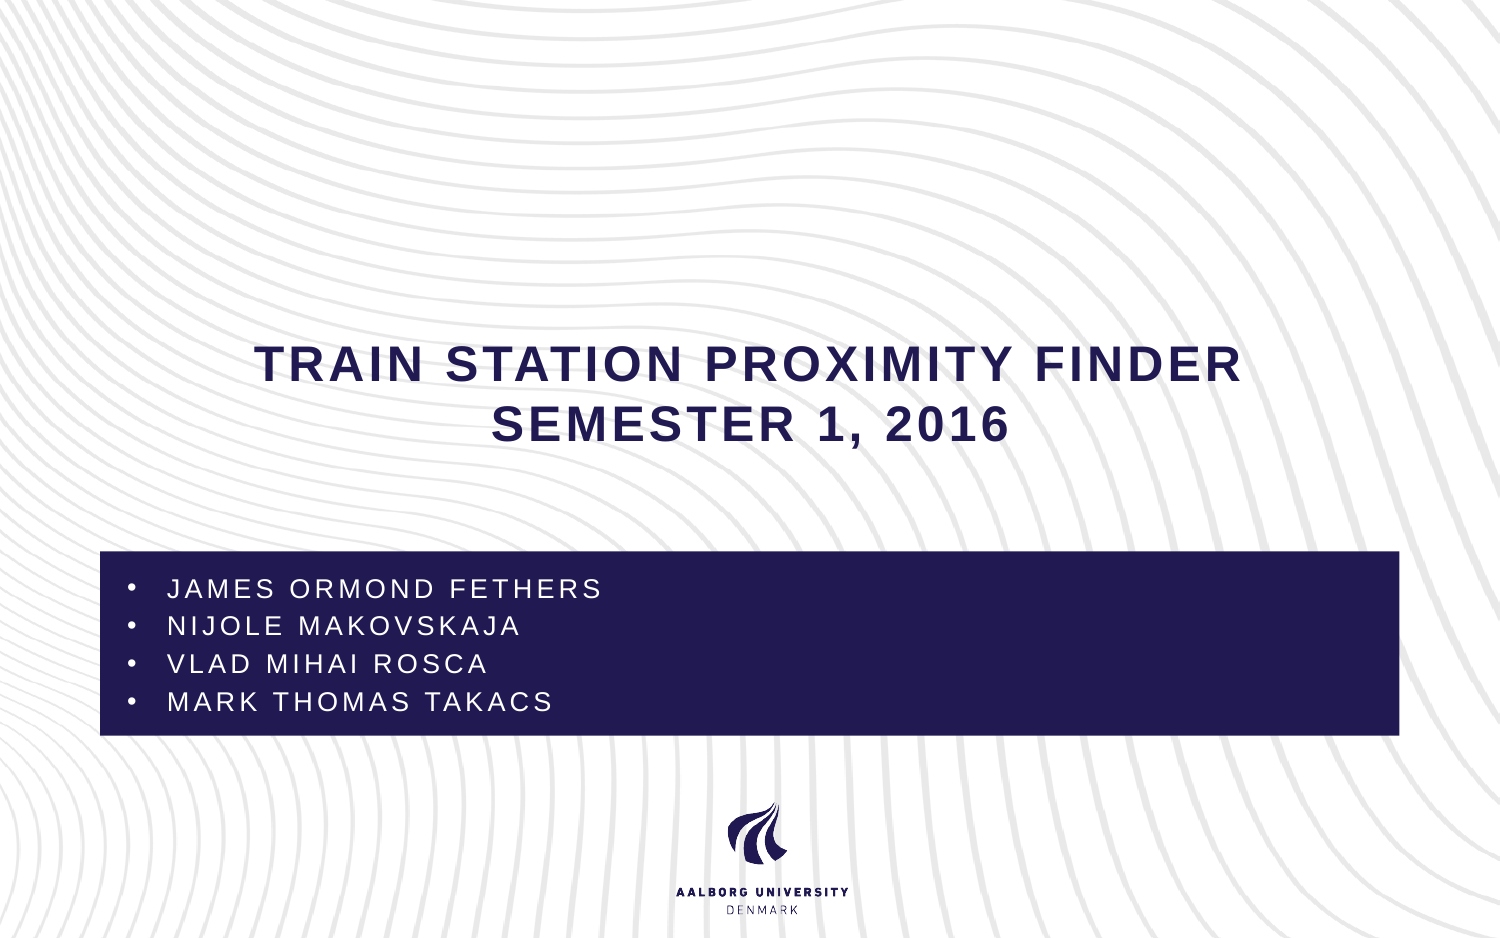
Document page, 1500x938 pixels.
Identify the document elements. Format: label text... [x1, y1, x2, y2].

subtitle James Ormond Fethers Nijole Makovskaja Vlad Mihai Rosca Mark Thomas Takacs [112, 563, 1388, 725]
picture [661, 787, 863, 929]
title Train station proximity finder semester 1, 2016 [112, 291, 1388, 493]
